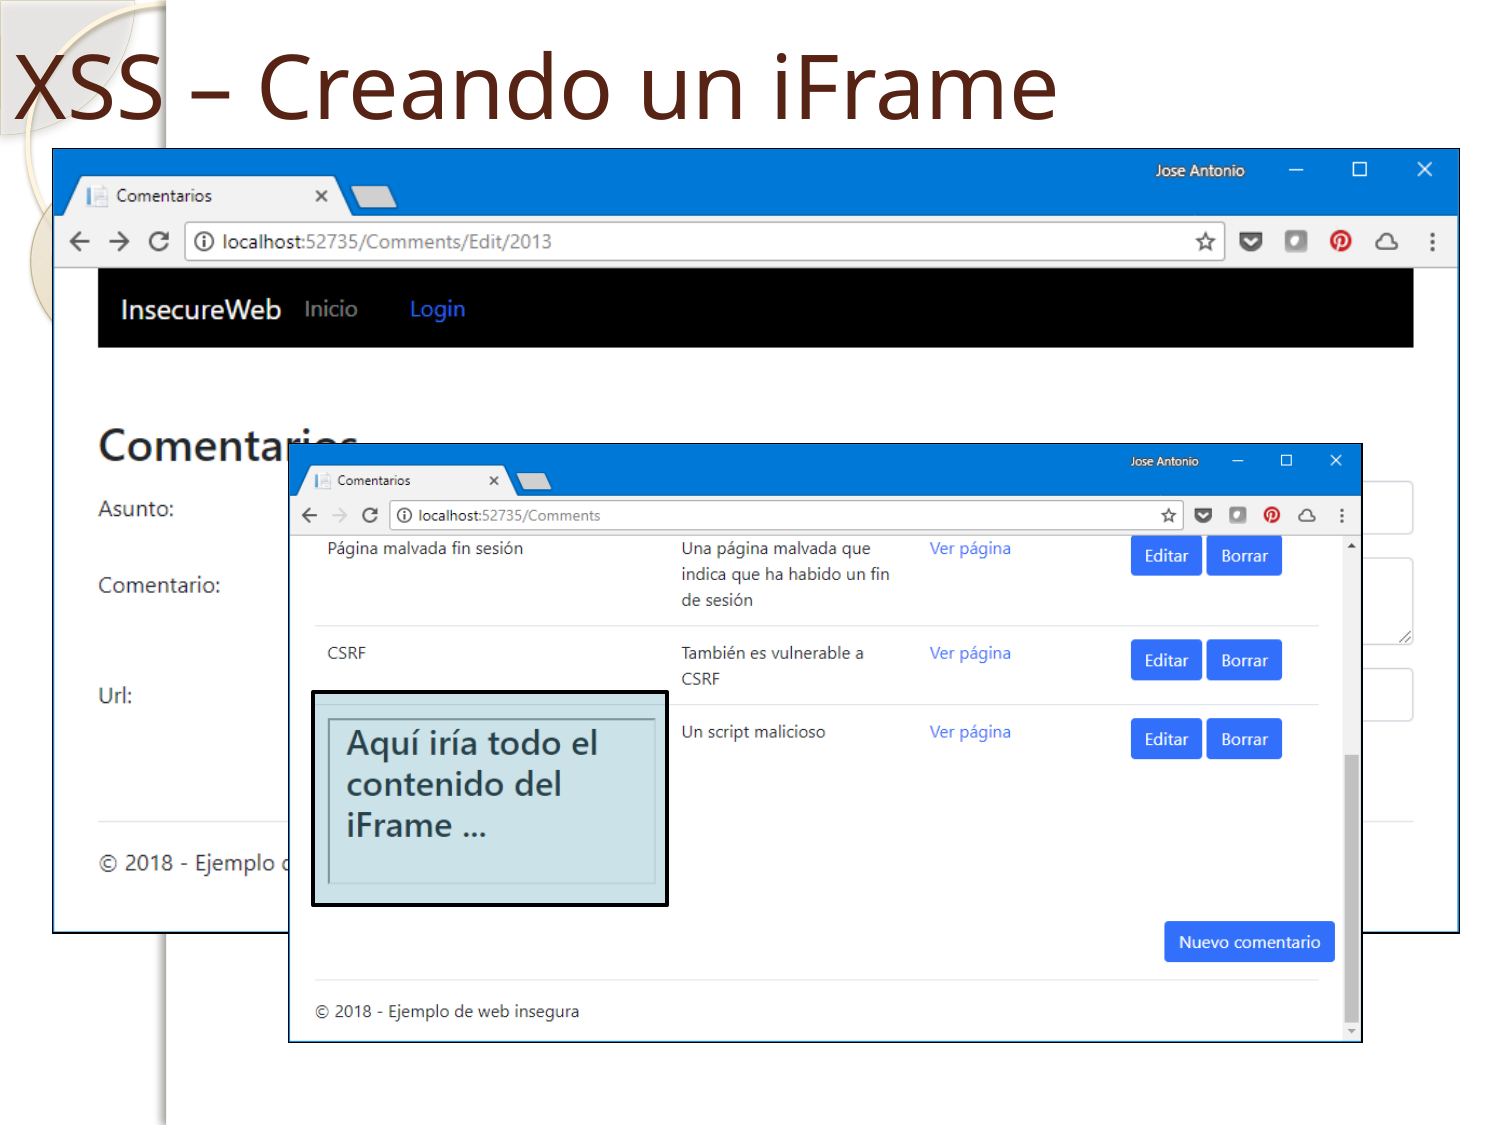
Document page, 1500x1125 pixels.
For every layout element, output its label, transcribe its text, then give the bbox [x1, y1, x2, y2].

picture [52, 148, 1459, 1042]
title XSS – Creando un iFrame [0, 7, 1483, 145]
